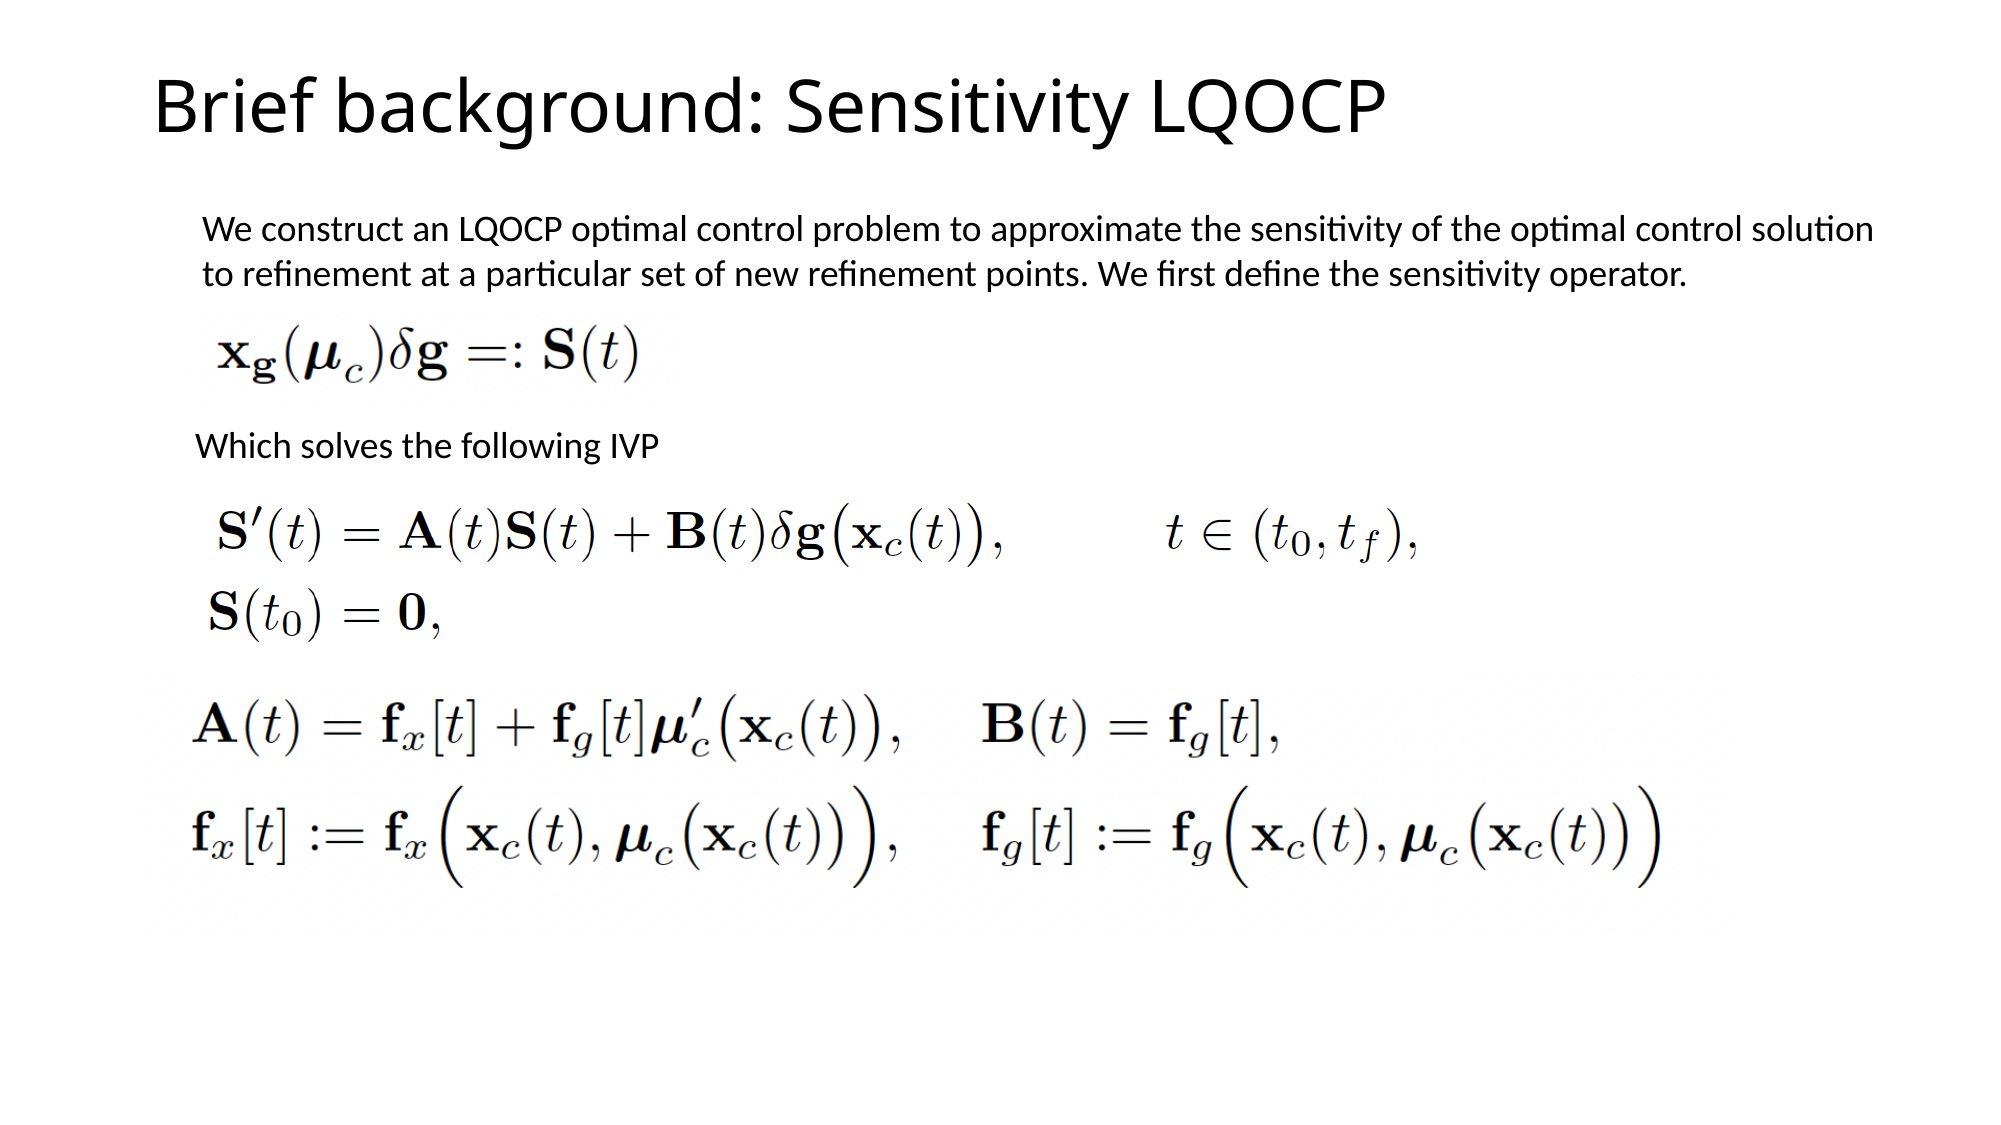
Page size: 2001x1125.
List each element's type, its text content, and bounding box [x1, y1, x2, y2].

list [138, 670, 1731, 938]
text_box We construct an LQOCP optimal control problem to approximate the sensitivity of the optimal control solution to refinement at a particular set of new refinement points. We first define the sensitivity operator. [187, 196, 1892, 301]
text_box Which solves the following IVP [180, 413, 675, 474]
picture [177, 490, 1461, 683]
picture [177, 310, 680, 407]
title Brief background: Sensitivity LQOCP [137, 0, 1863, 218]
